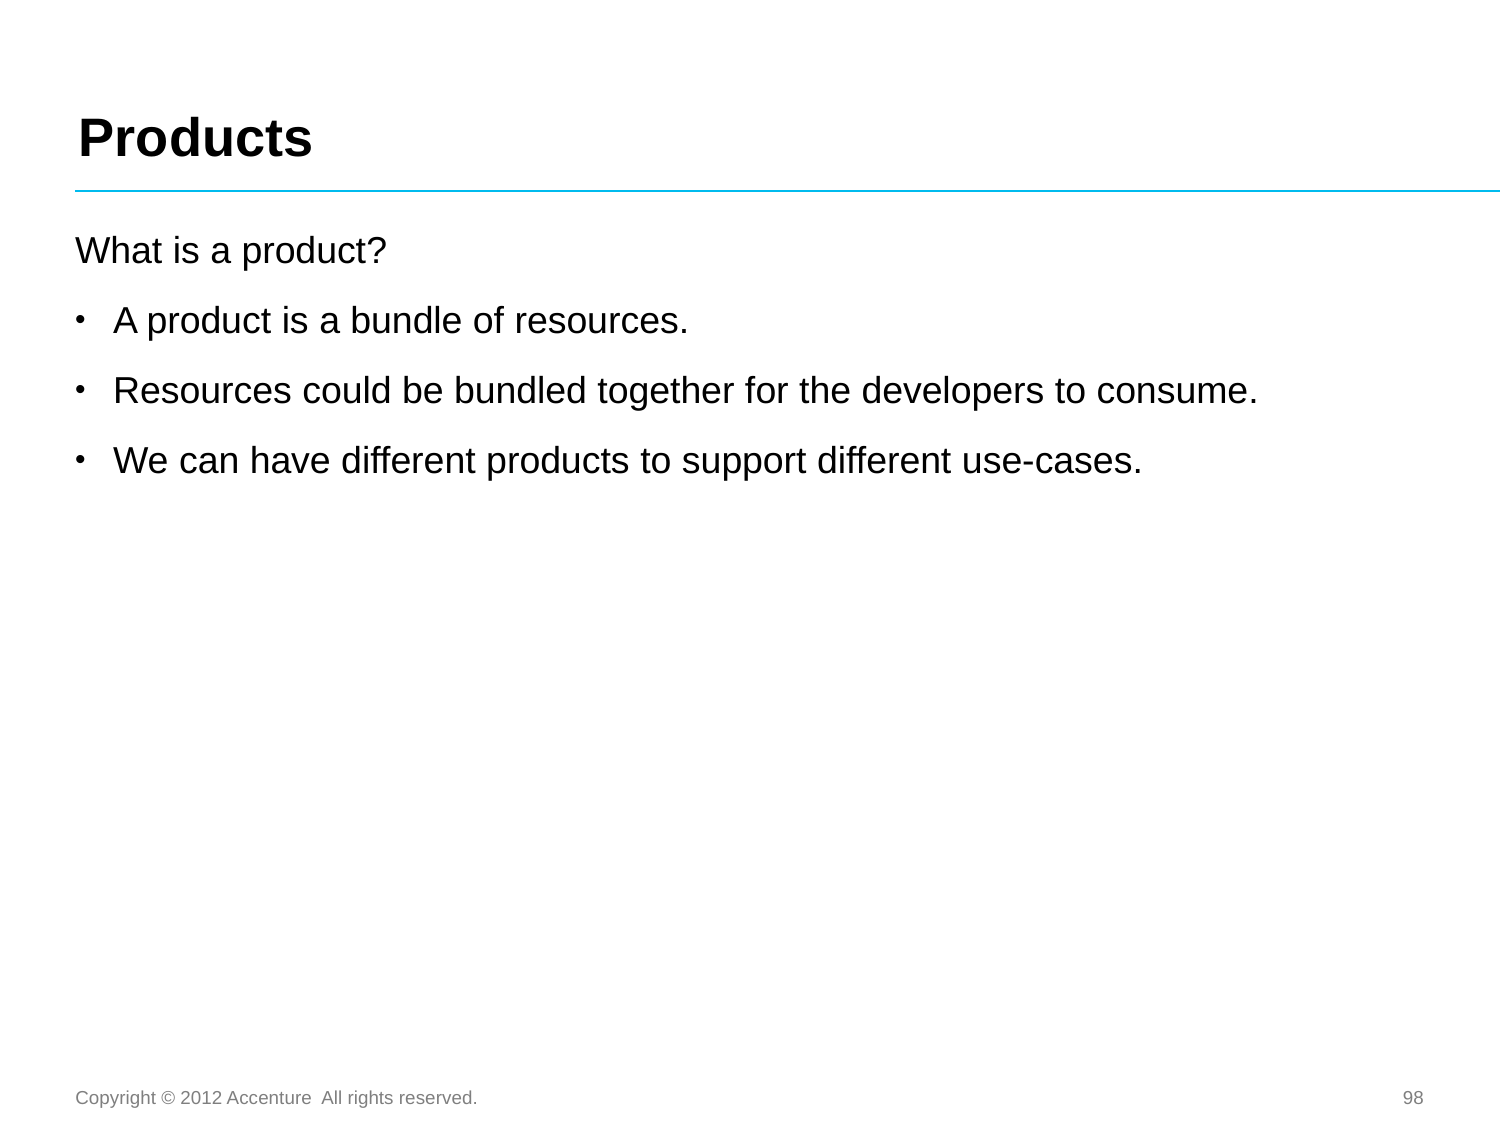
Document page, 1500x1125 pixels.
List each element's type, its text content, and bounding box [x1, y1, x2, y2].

title Products [78, 92, 1425, 222]
list What is a product? A product is a bundle of resources. Resources could be bundled together for the developers to consume. We can have different products to support different use-cases. [75, 226, 1425, 1018]
